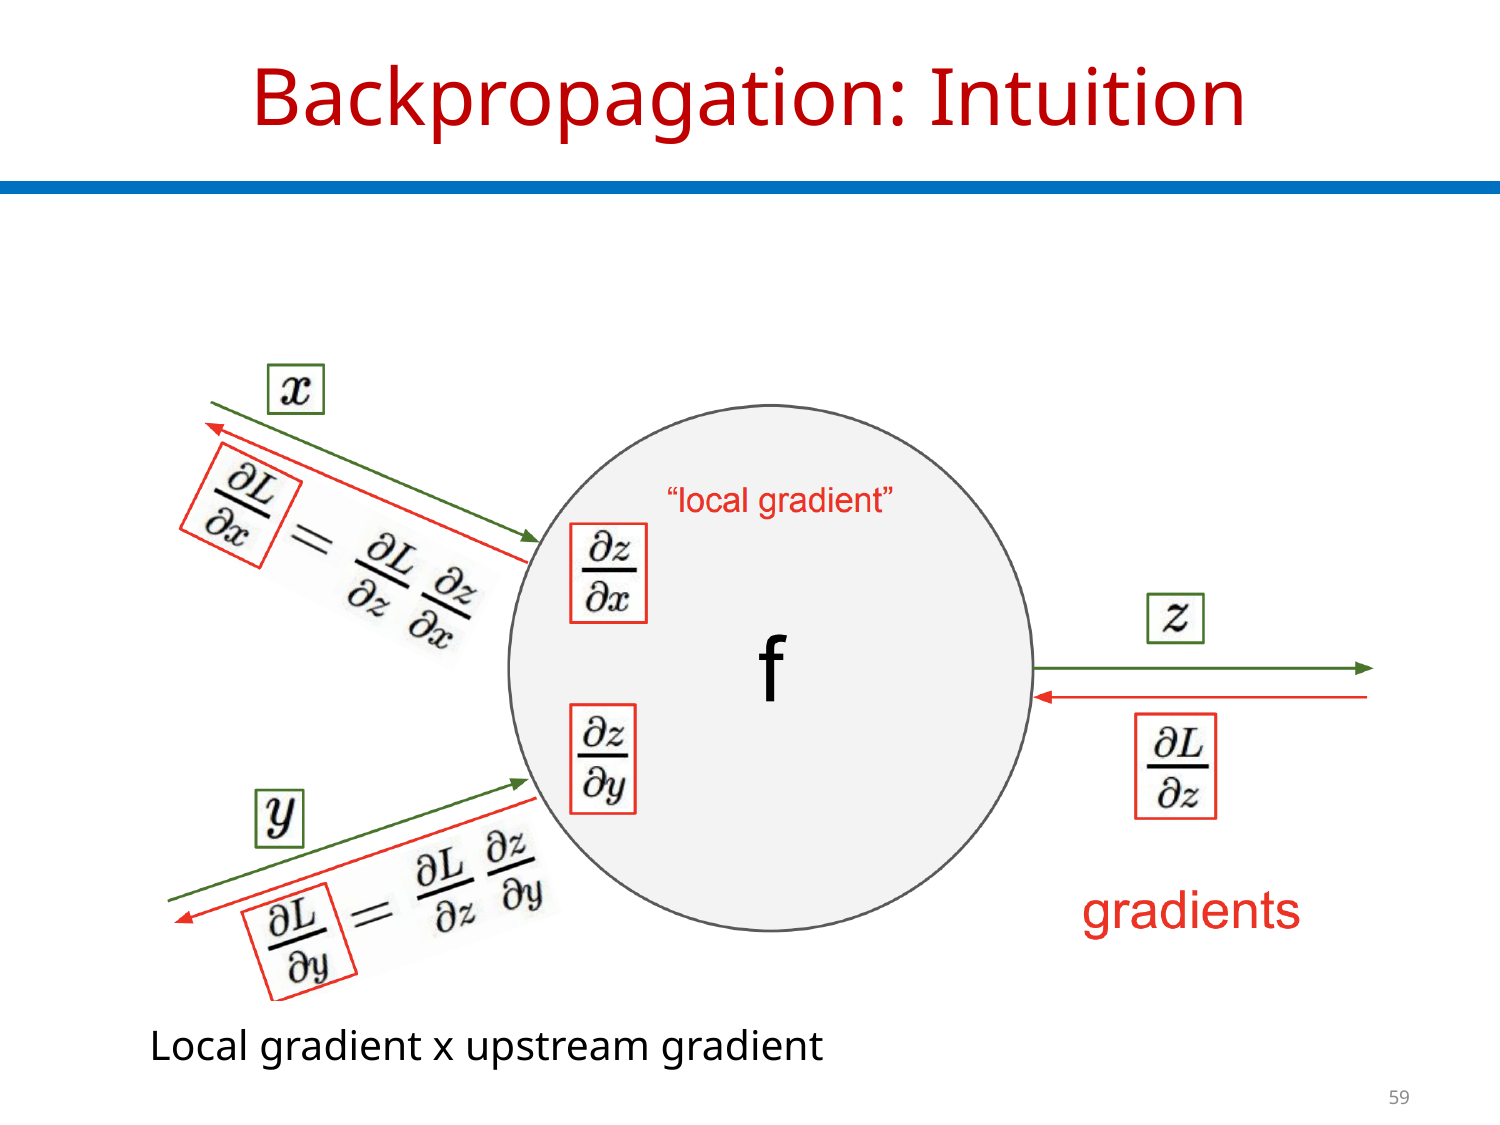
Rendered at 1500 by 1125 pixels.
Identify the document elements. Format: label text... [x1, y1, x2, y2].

title Backpropagation: Intuition [0, 0, 1500, 188]
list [74, 341, 1426, 1001]
slide_number 59 [1074, 1085, 1425, 1112]
text_box Local gradient x upstream gradient [134, 1012, 840, 1077]
